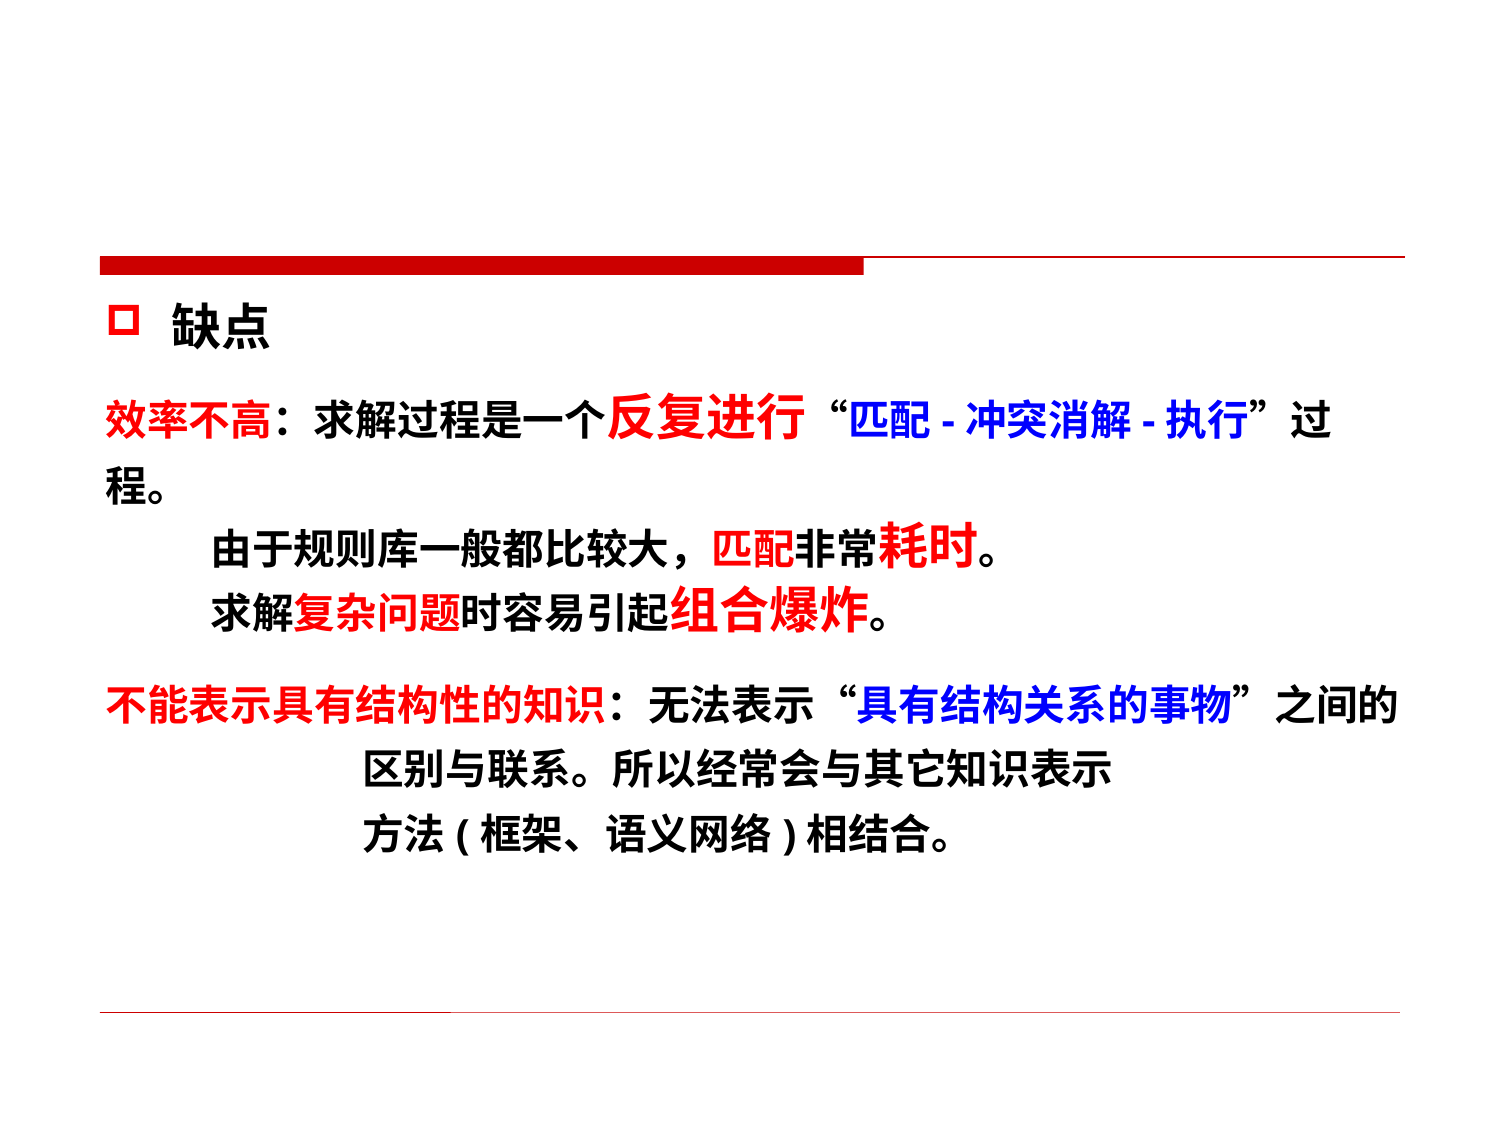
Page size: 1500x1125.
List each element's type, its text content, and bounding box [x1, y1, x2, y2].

text_box 缺点 效率不高：求解过程是一个反复进行“匹配-冲突消解-执行”过程。 由于规则库一般都比较大，匹配非常耗时。 求解复杂问题时容易引起组合爆炸。 不能表示具有结构性的知识：无法表示“具有结构关系的事物”之间的 区别与联系。所以经常会与其它知识表示 方法(框架、语义网络)相结合。 [105, 290, 1410, 858]
